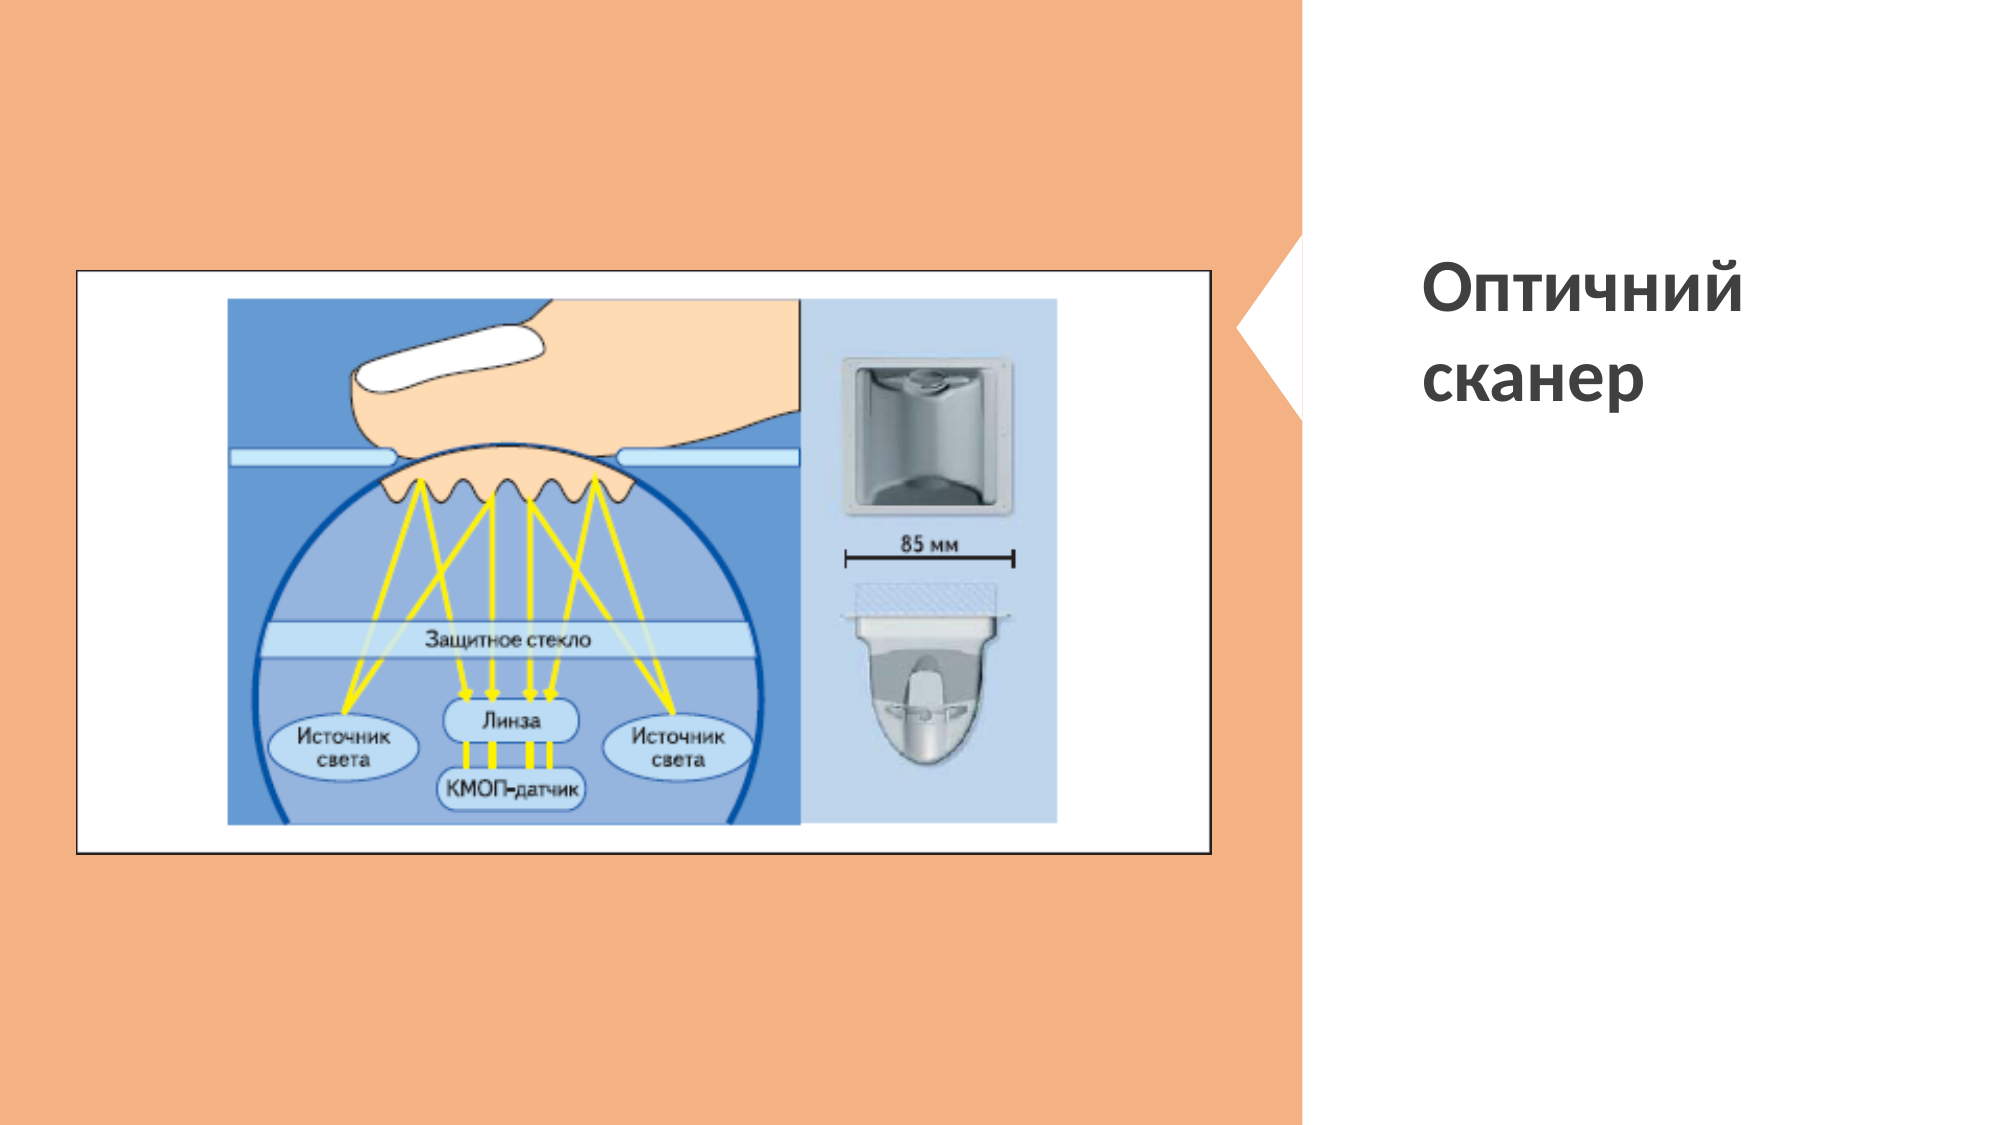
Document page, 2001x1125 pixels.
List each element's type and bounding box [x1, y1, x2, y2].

text_box [1236, 0, 2000, 1125]
picture [76, 270, 1212, 855]
